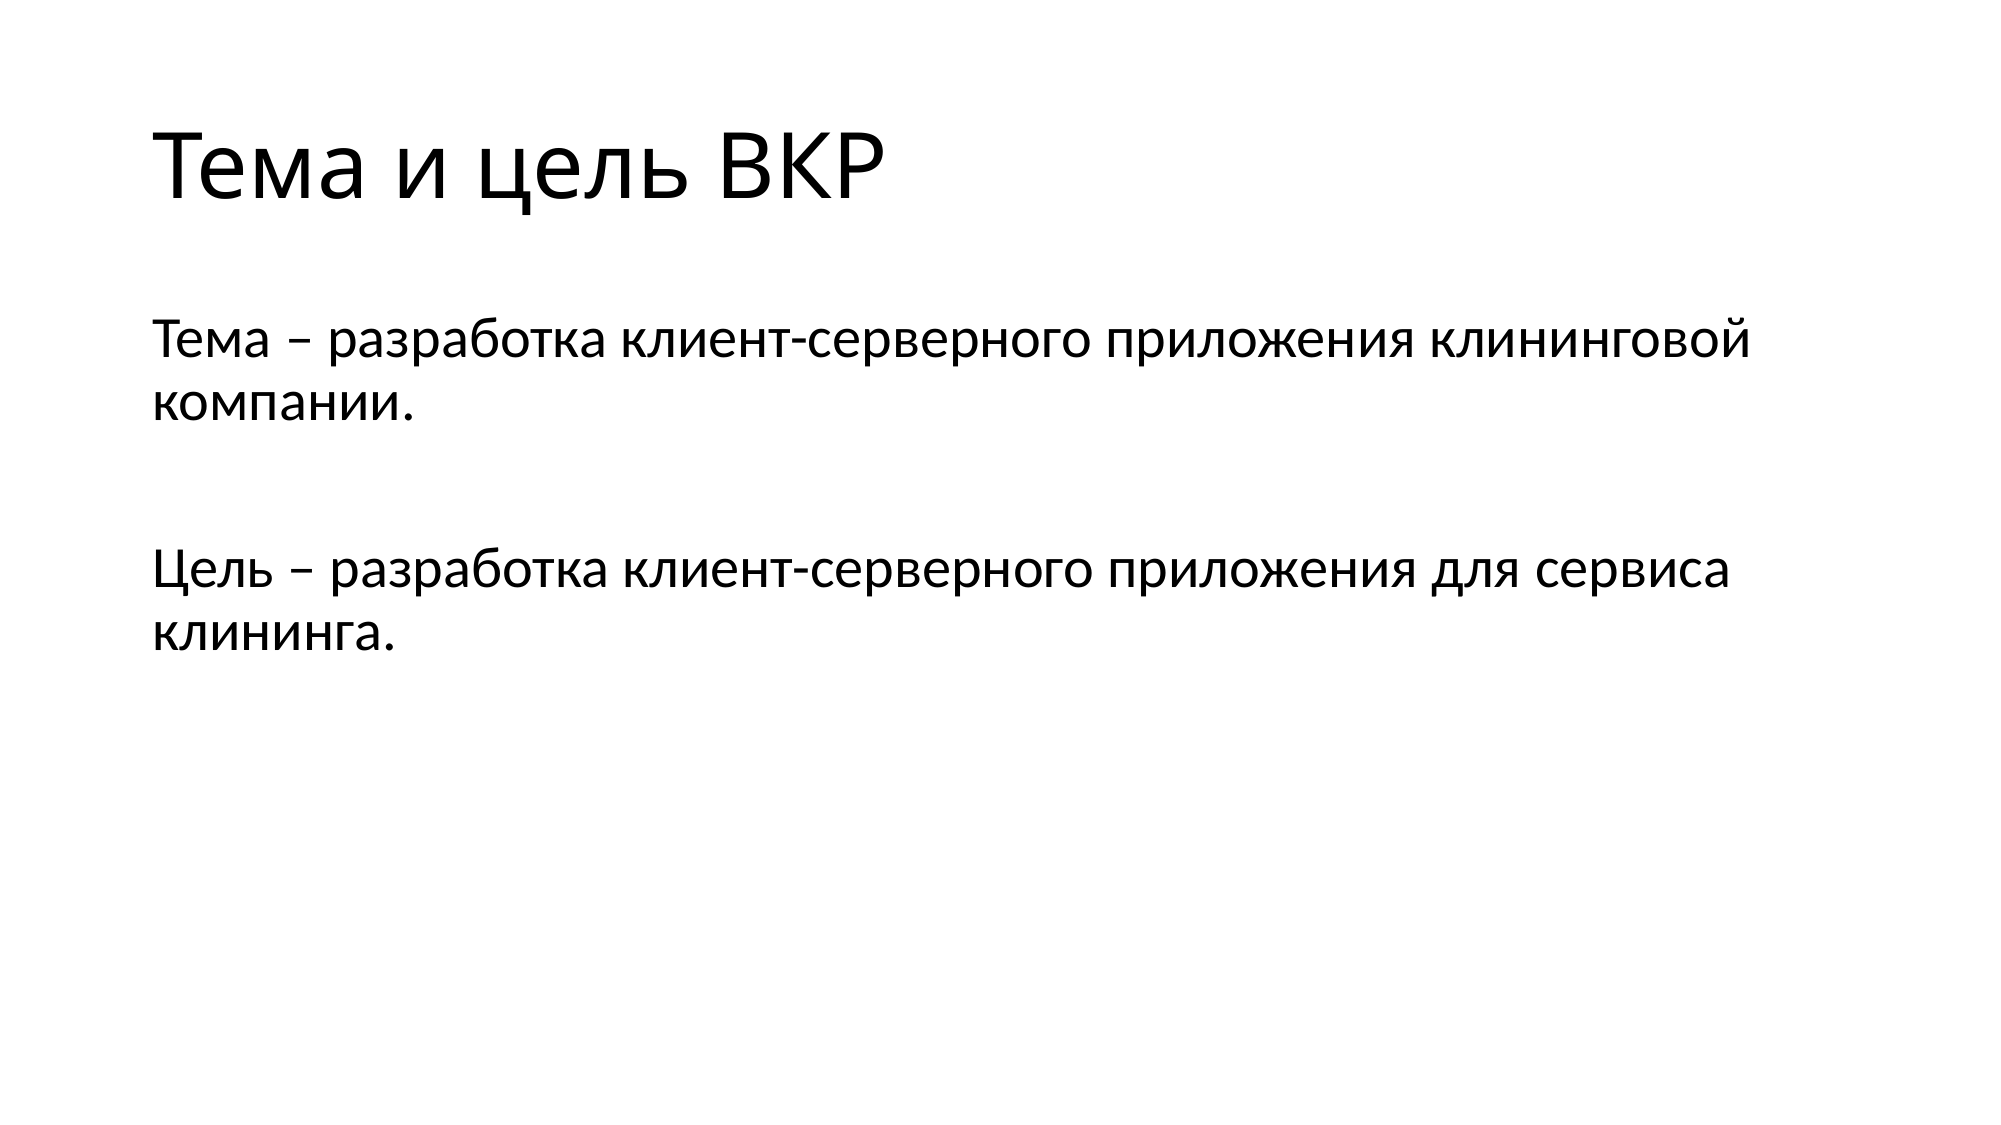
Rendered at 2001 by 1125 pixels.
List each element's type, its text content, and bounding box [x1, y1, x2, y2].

title Тема и цель ВКР [137, 59, 1863, 278]
list Тема – разработка клиент-серверного приложения клининговой компании. Цель – разработка клиент-серверного приложения для сервиса клининга. [137, 299, 1863, 1014]
